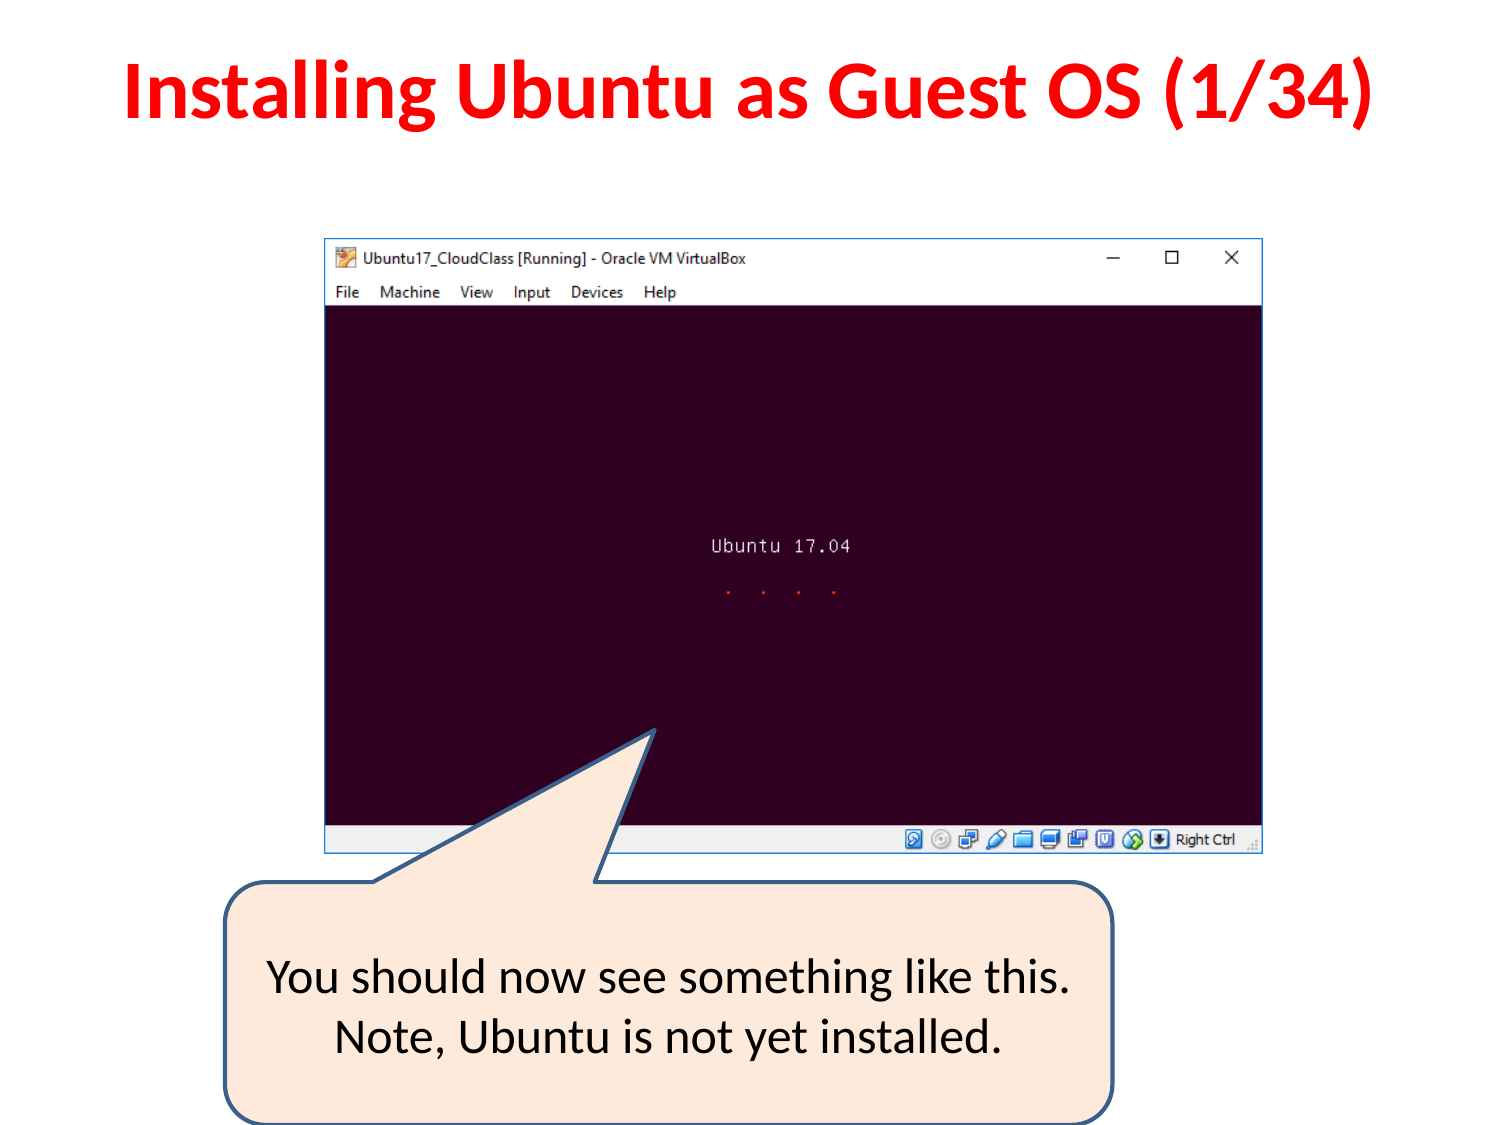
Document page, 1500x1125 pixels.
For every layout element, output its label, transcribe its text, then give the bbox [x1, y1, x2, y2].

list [324, 237, 1263, 854]
title Installing Ubuntu as Guest OS (1/34) [75, 24, 1425, 145]
text_box You should now see something like this. Note, Ubuntu is not yet installed. [222, 862, 1115, 1125]
